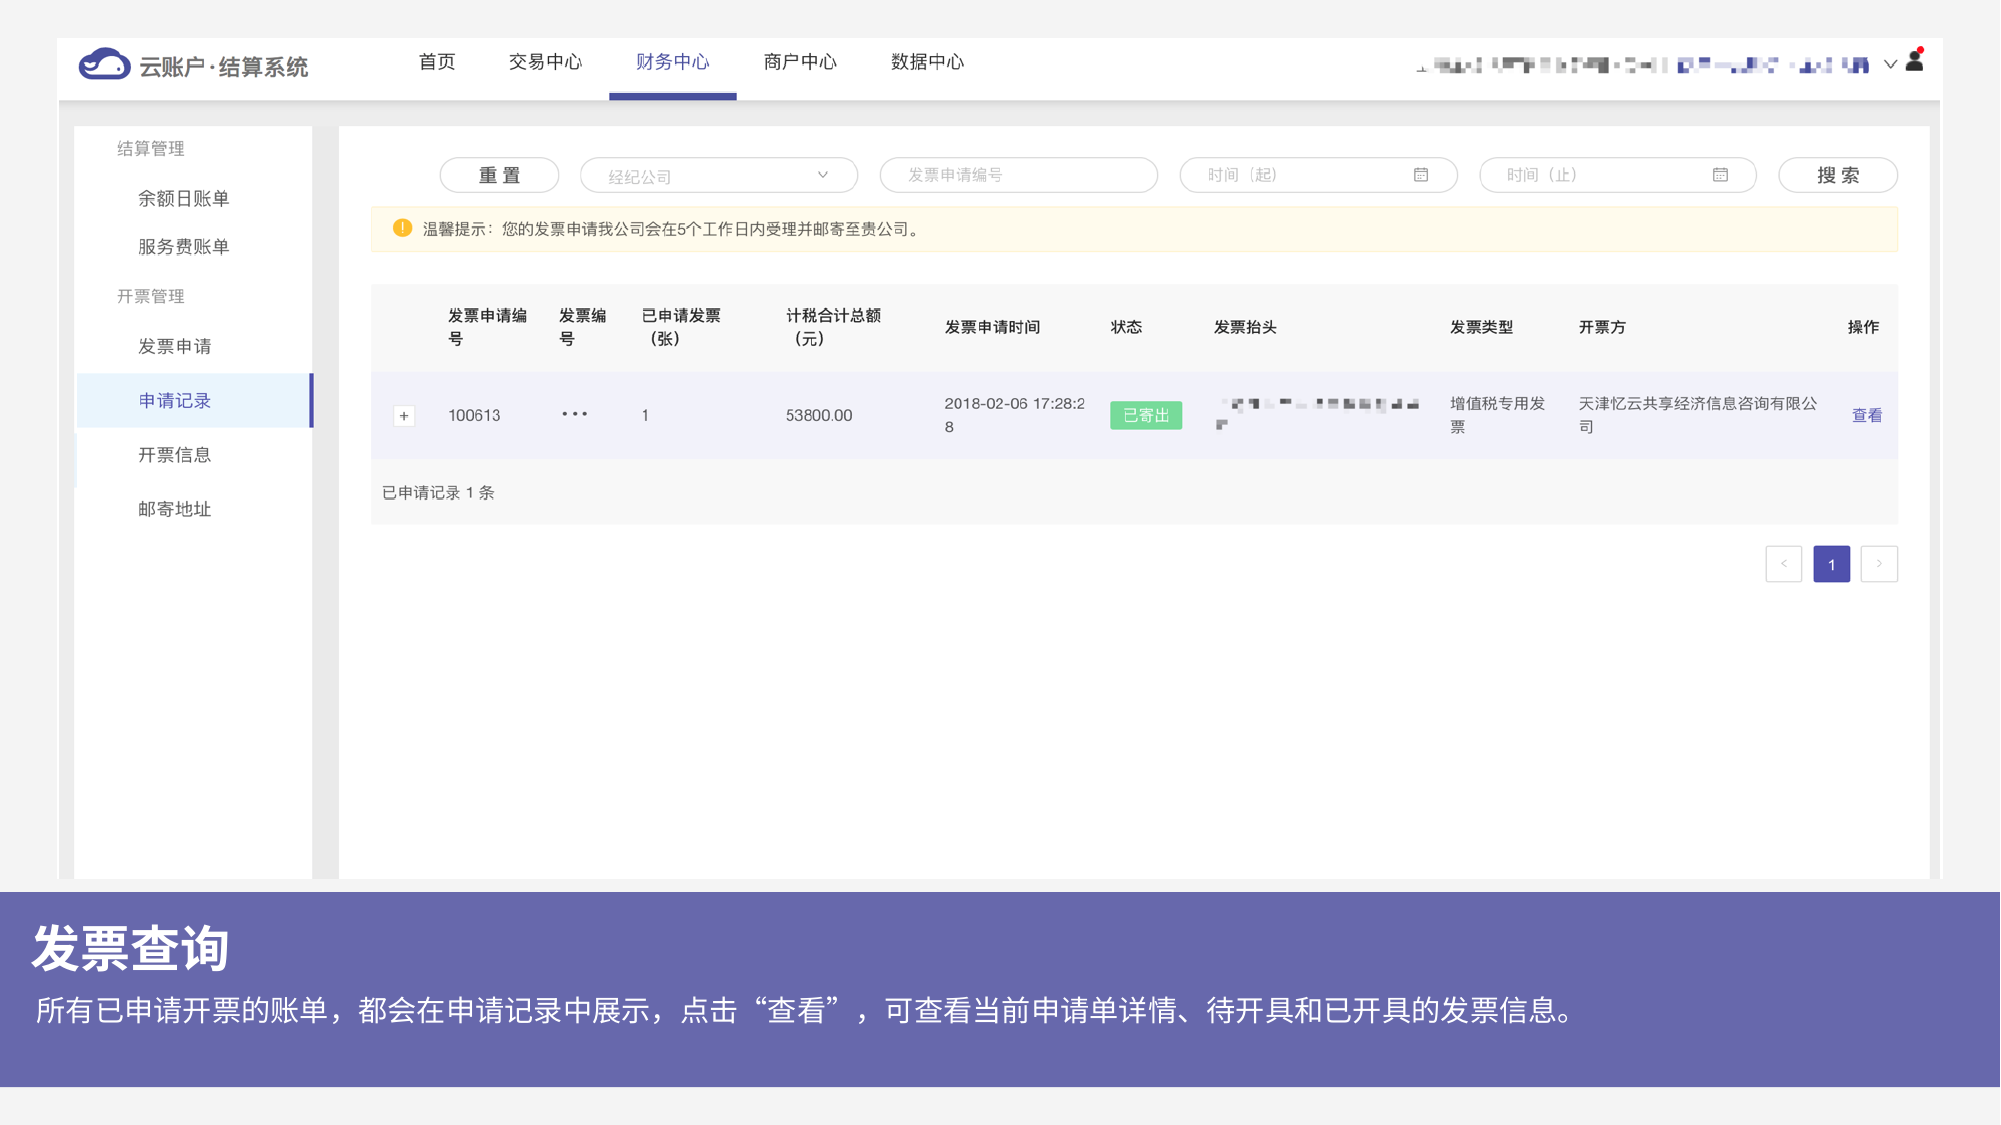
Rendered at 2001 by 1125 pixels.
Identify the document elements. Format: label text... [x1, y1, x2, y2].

picture [57, 38, 1943, 879]
text_box 发票查询 [15, 909, 308, 985]
text_box [0, 891, 2000, 1088]
text_box 所有已申请开票的账单，都会在申请记录中展示，点击“查看”，可查看当前申请单详情、待开具和已开具的发票信息。 [21, 985, 1978, 1036]
